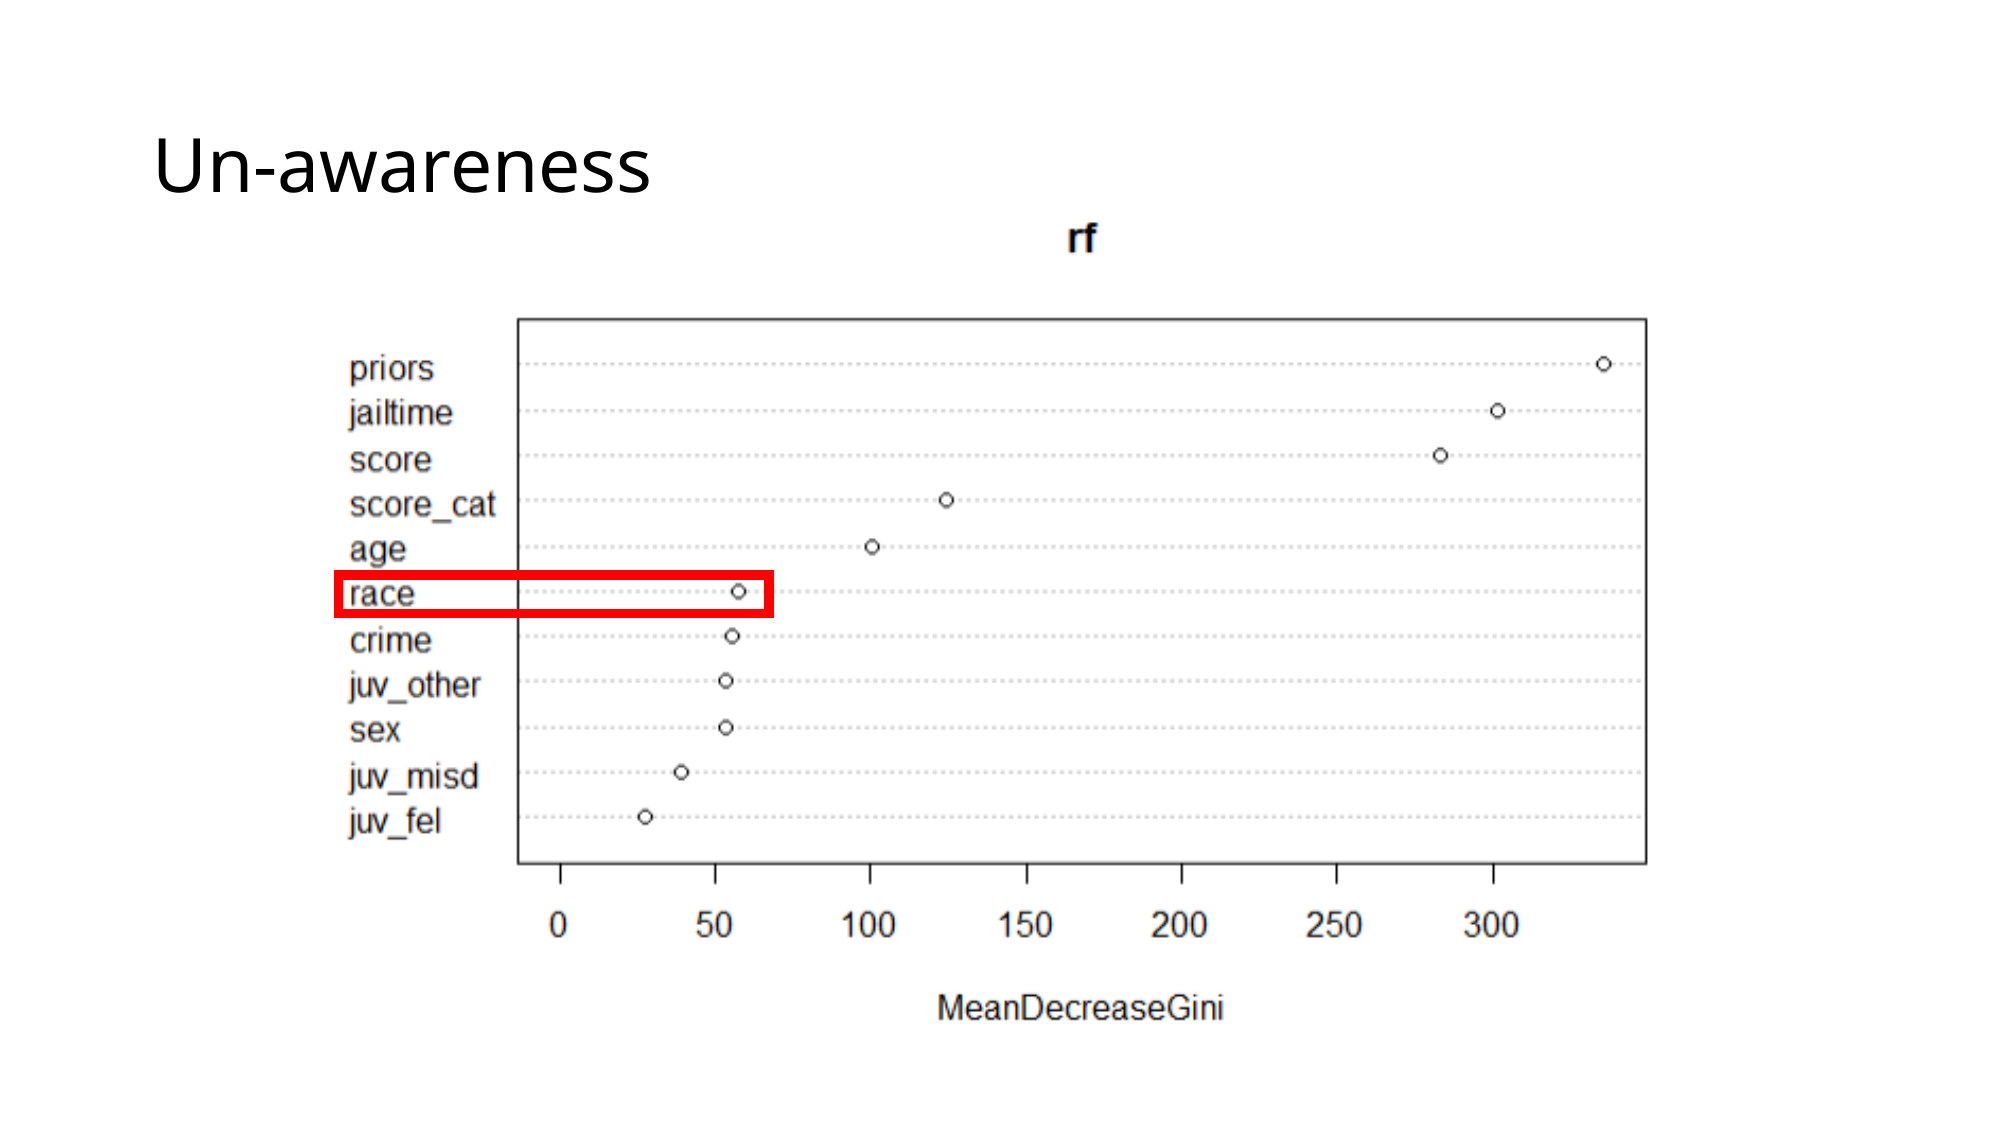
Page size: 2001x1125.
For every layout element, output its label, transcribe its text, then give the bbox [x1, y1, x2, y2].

title Un-awareness [137, 59, 1863, 278]
picture [314, 202, 1686, 1049]
